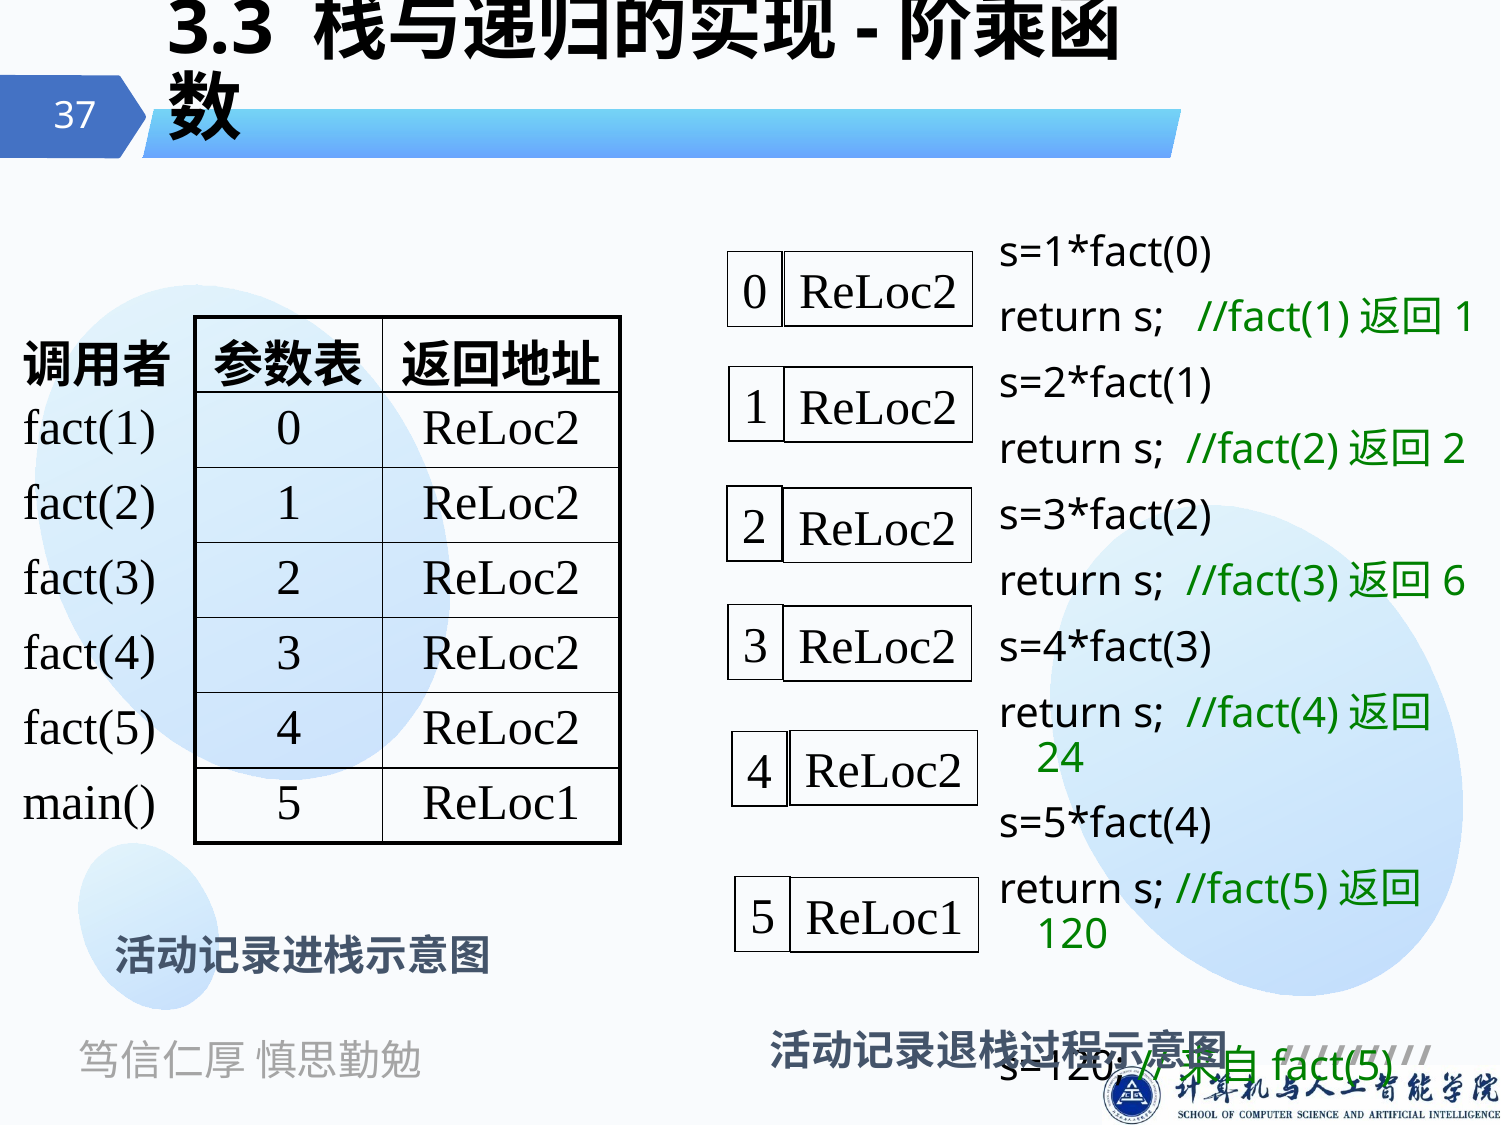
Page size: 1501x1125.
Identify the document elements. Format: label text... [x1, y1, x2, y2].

list s=1*fact(0) return s; //fact(1)返回1 s=2*fact(1) return s; //fact(2)返回2 s=3*fact(2) return s; //fact(3)返回6 s=4*fact(3) return s; //fact(4)返回24 s=5*fact(4) return s; //fact(5)返回120 s=120; //来自fact(5) [984, 222, 1501, 986]
table_cell ReLoc2 [383, 618, 618, 692]
title 3.3 栈与递归的实现-阶乘函数 [152, 59, 1181, 158]
table_cell ReLoc2 [383, 393, 618, 467]
text_box 活动记录退栈过程示意图 [754, 1016, 1250, 1082]
table_cell fact(3) [8, 542, 195, 618]
table_cell fact(1) [8, 392, 195, 467]
table_cell fact(2) [8, 467, 195, 542]
table_cell ReLoc2 [383, 468, 618, 542]
table_cell ReLoc1 [383, 769, 618, 841]
text_box 活动记录进栈示意图 [100, 921, 551, 987]
table_cell main() [8, 768, 195, 843]
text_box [726, 251, 980, 954]
table_header 返回地址 [383, 319, 618, 391]
table_header 调用者 [8, 317, 195, 392]
table_cell 5 [197, 769, 382, 841]
table_cell 2 [197, 543, 382, 617]
table_cell ReLoc2 [383, 693, 618, 767]
table_cell fact(5) [8, 693, 195, 768]
table_cell ReLoc2 [383, 543, 618, 617]
table_cell fact(4) [8, 618, 195, 693]
table_cell 0 [197, 393, 382, 467]
table_cell 1 [197, 468, 382, 542]
picture [1102, 1065, 1501, 1125]
table_cell 3 [197, 618, 382, 692]
table_cell 4 [197, 693, 382, 767]
table_header 参数表 [197, 319, 382, 391]
